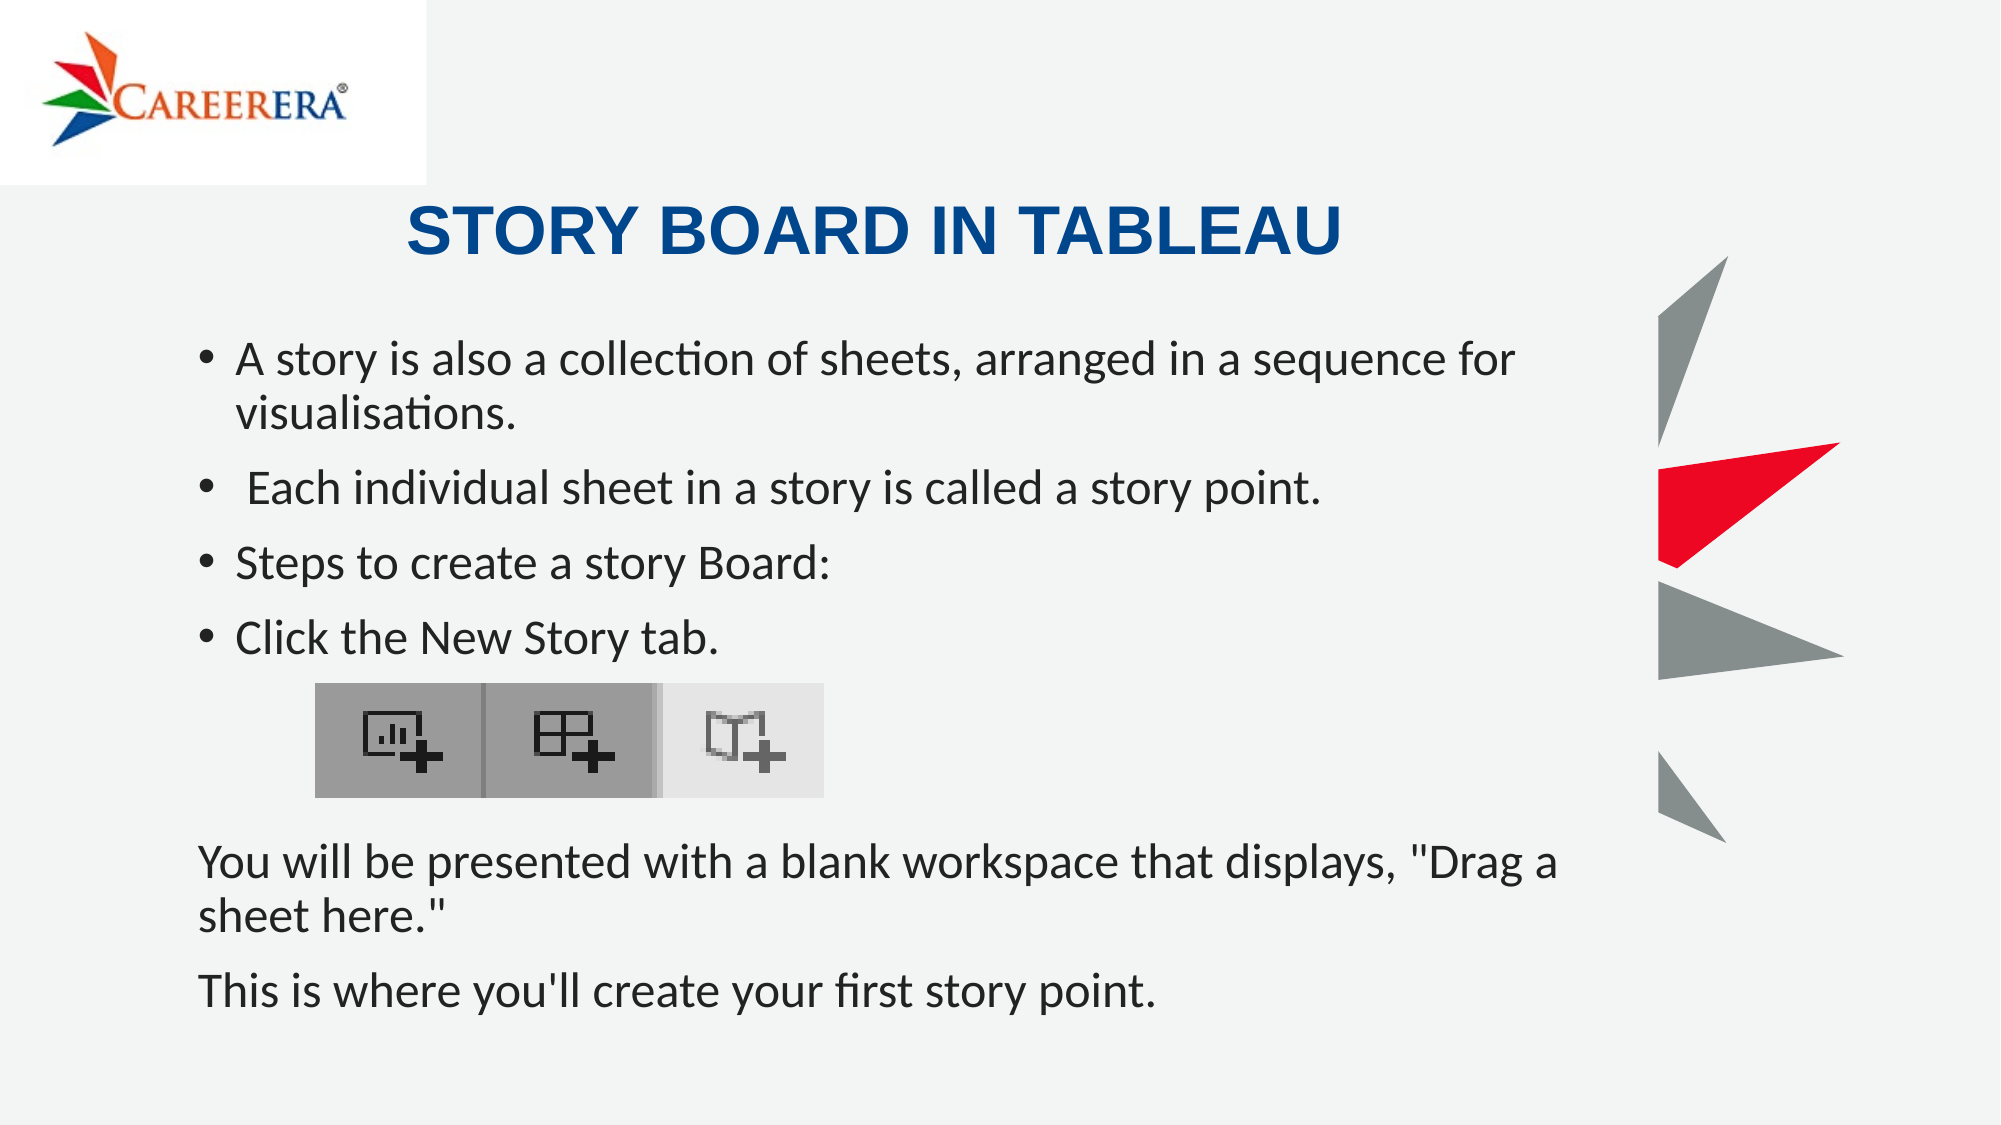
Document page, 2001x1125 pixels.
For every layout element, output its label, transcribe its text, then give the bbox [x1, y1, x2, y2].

title STORY BOARD IN TABLEAU [133, 187, 1617, 278]
picture [0, 0, 427, 186]
picture [315, 683, 824, 798]
list A story is also a collection of sheets, arranged in a sequence for visualisations. Each individual sheet in a story is called a story point. Steps to create a story Board: Click the New Story tab. You will be presented with a blank workspace that displays, "Drag a sheet here." This is where you'll create your first story point. [182, 316, 1622, 1029]
